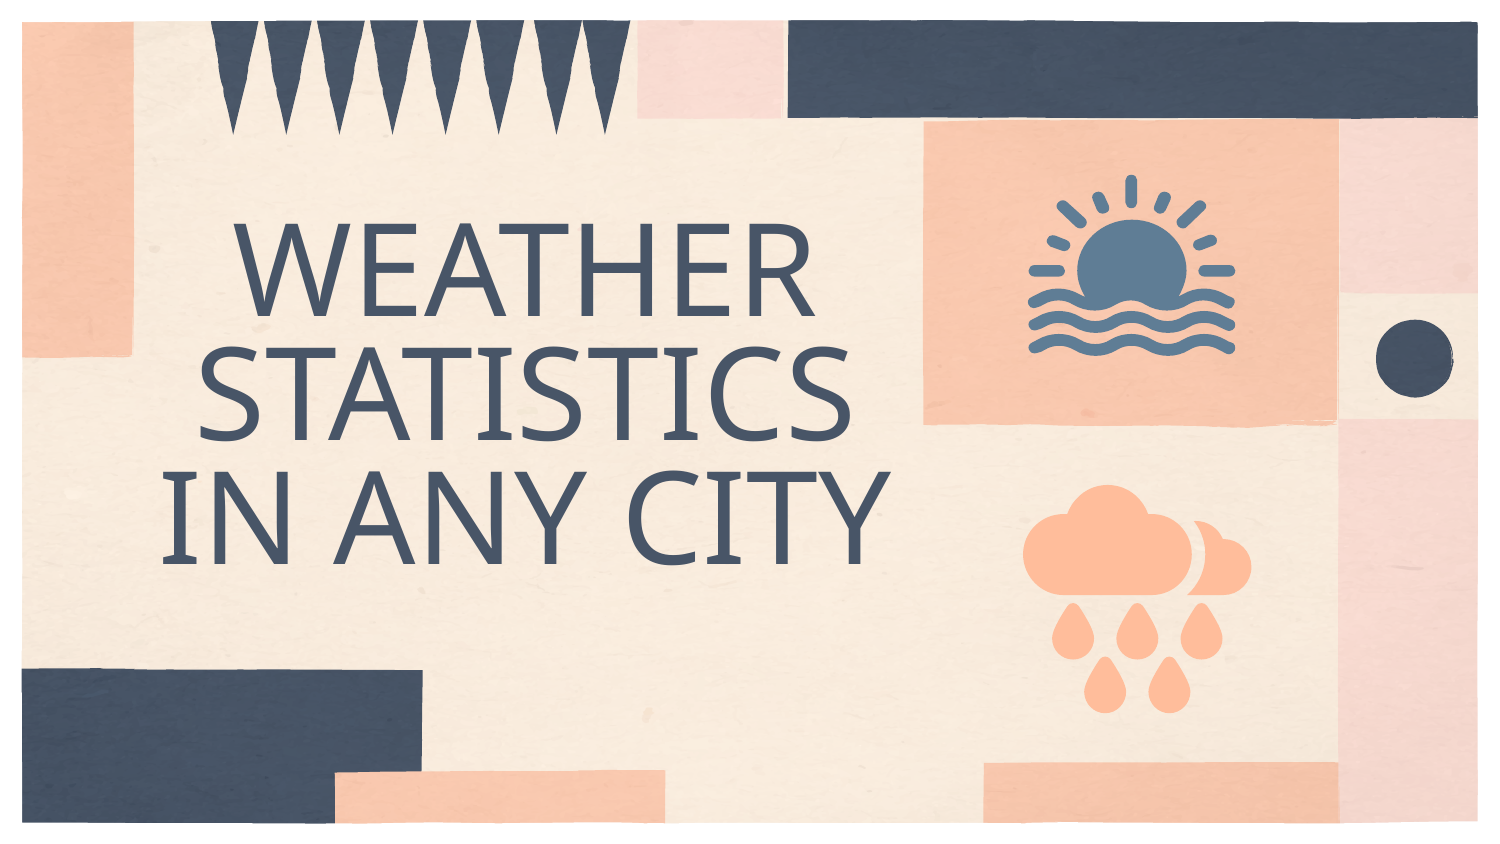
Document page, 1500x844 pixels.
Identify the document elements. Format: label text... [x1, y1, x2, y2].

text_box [1026, 174, 1237, 357]
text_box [1022, 484, 1252, 714]
title WEATHER STATISTICS IN ANY CITY [129, 202, 922, 641]
